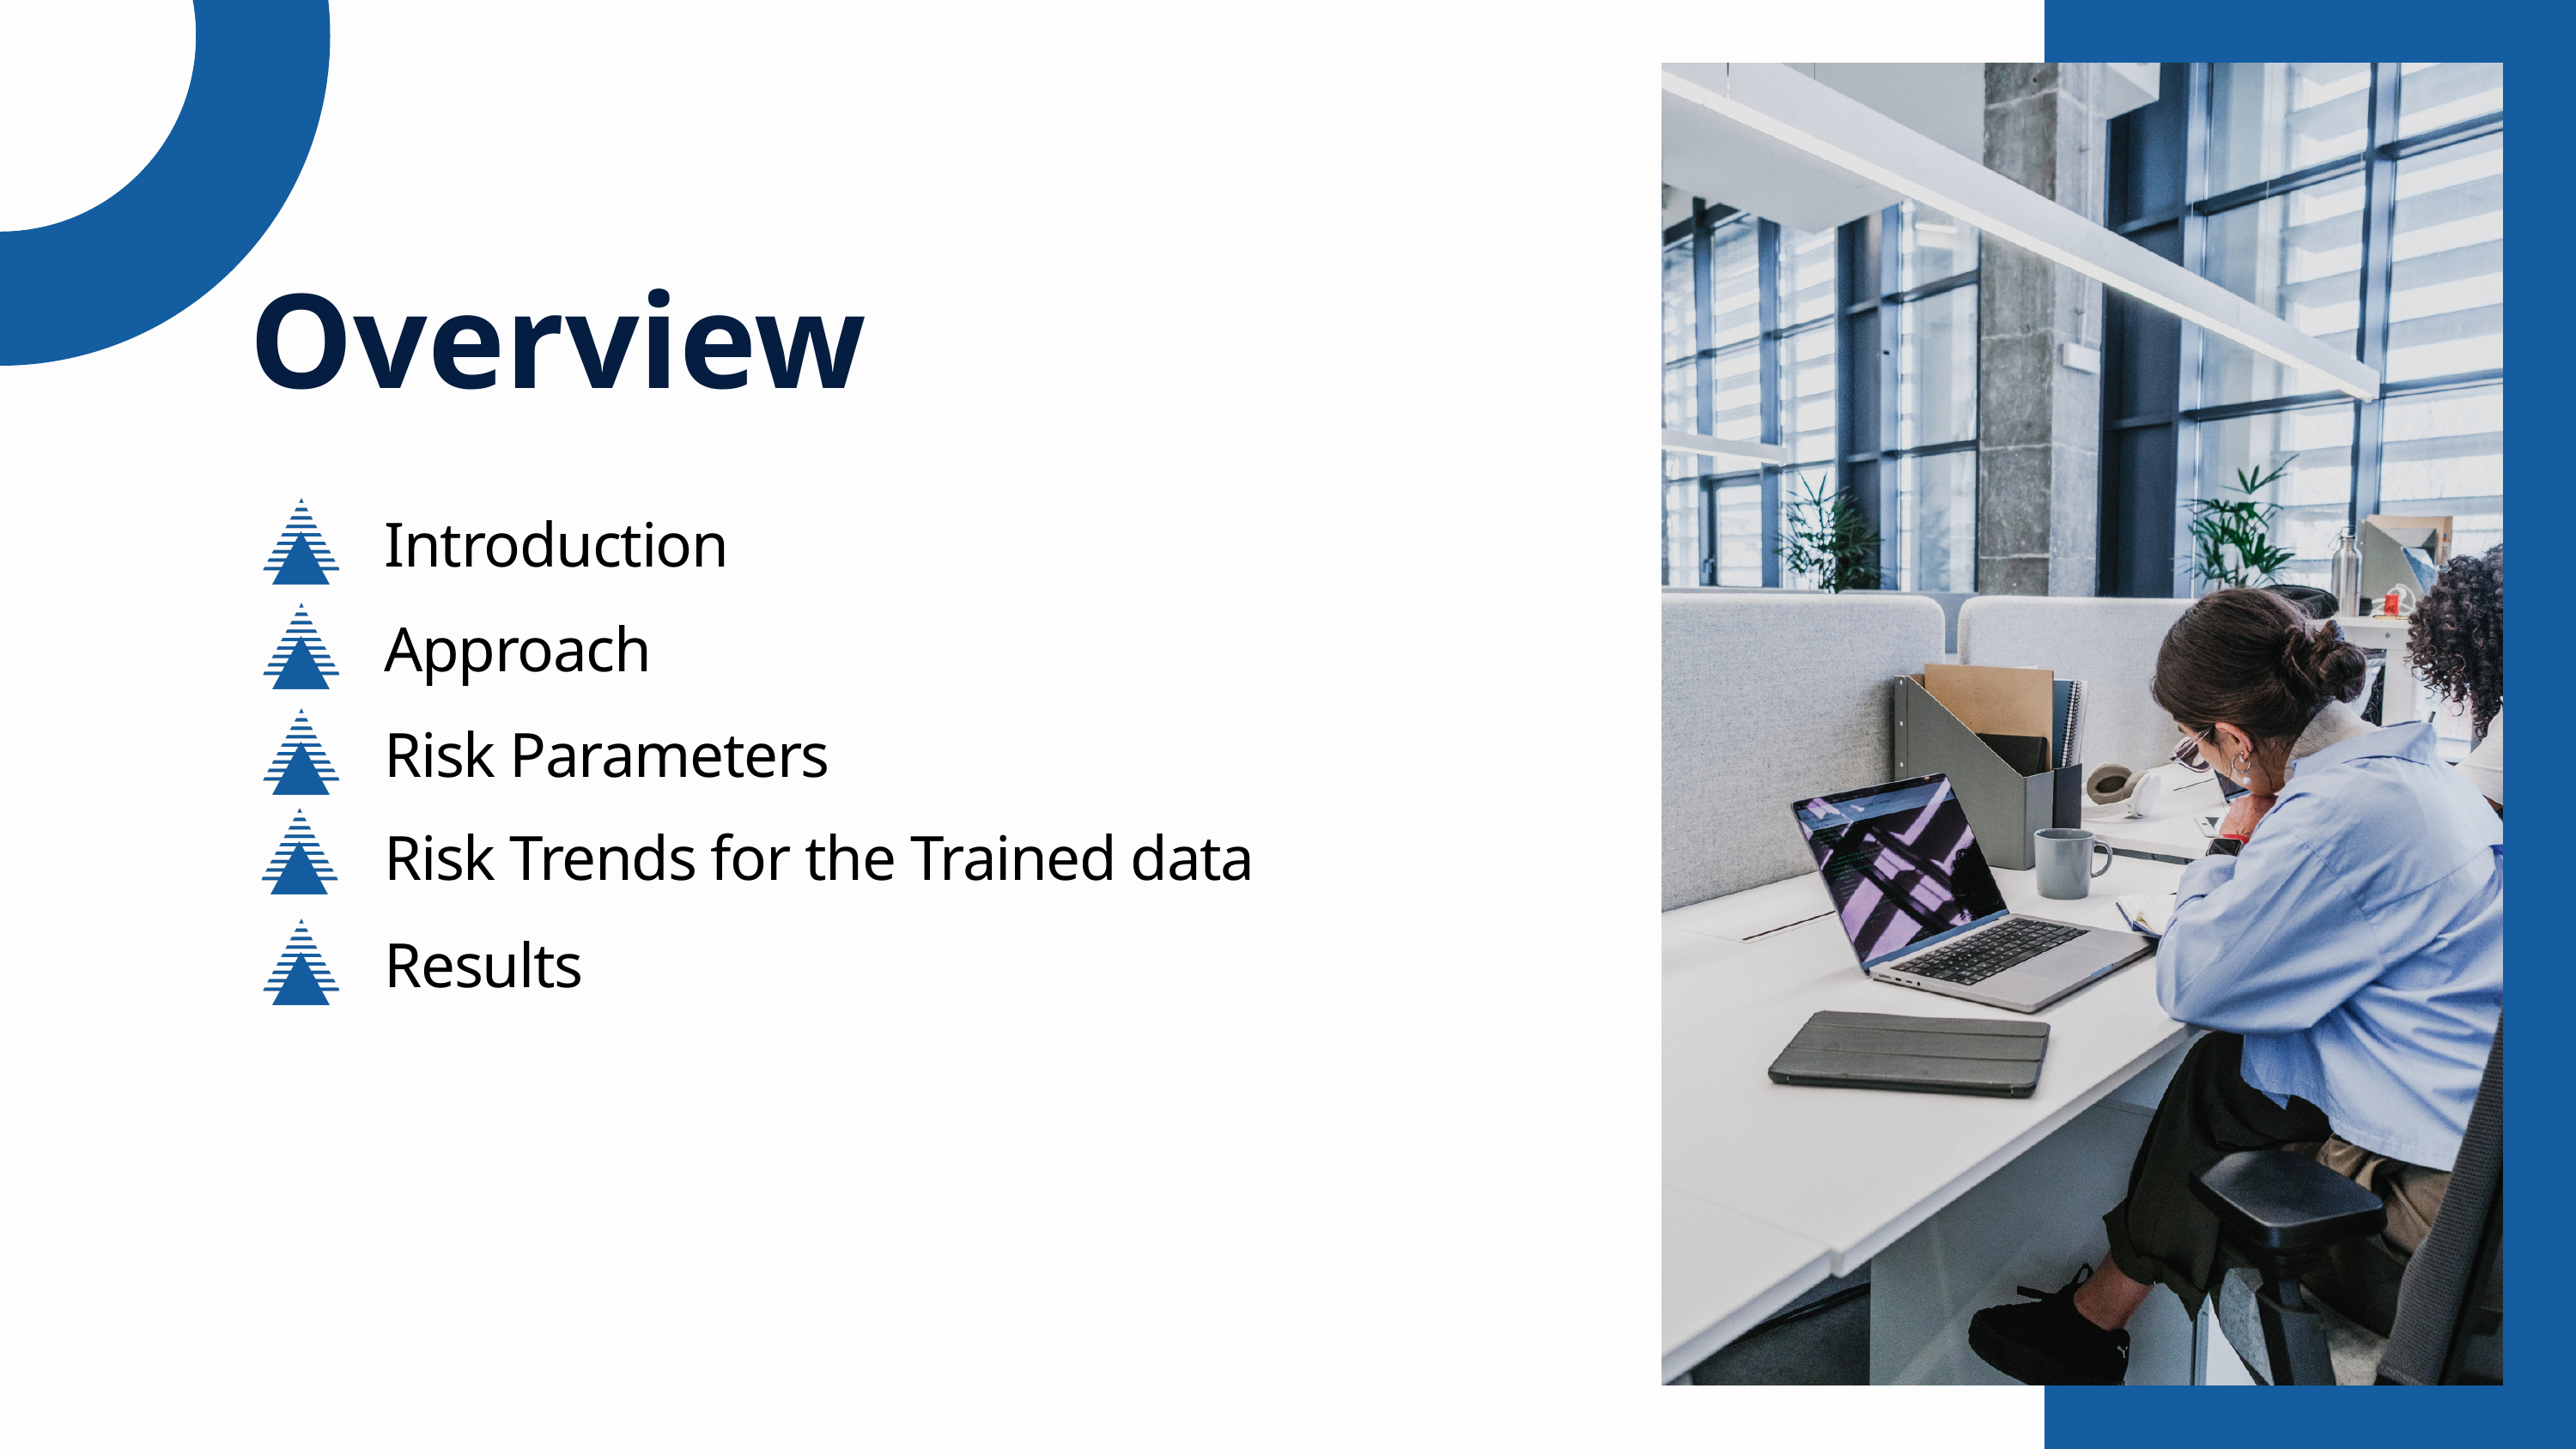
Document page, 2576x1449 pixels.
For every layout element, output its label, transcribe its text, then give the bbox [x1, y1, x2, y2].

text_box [261, 498, 1502, 1005]
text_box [0, 0, 264, 300]
text_box [1662, 63, 2041, 1386]
text_box Overview [249, 231, 1202, 415]
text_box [2044, 0, 2576, 1449]
